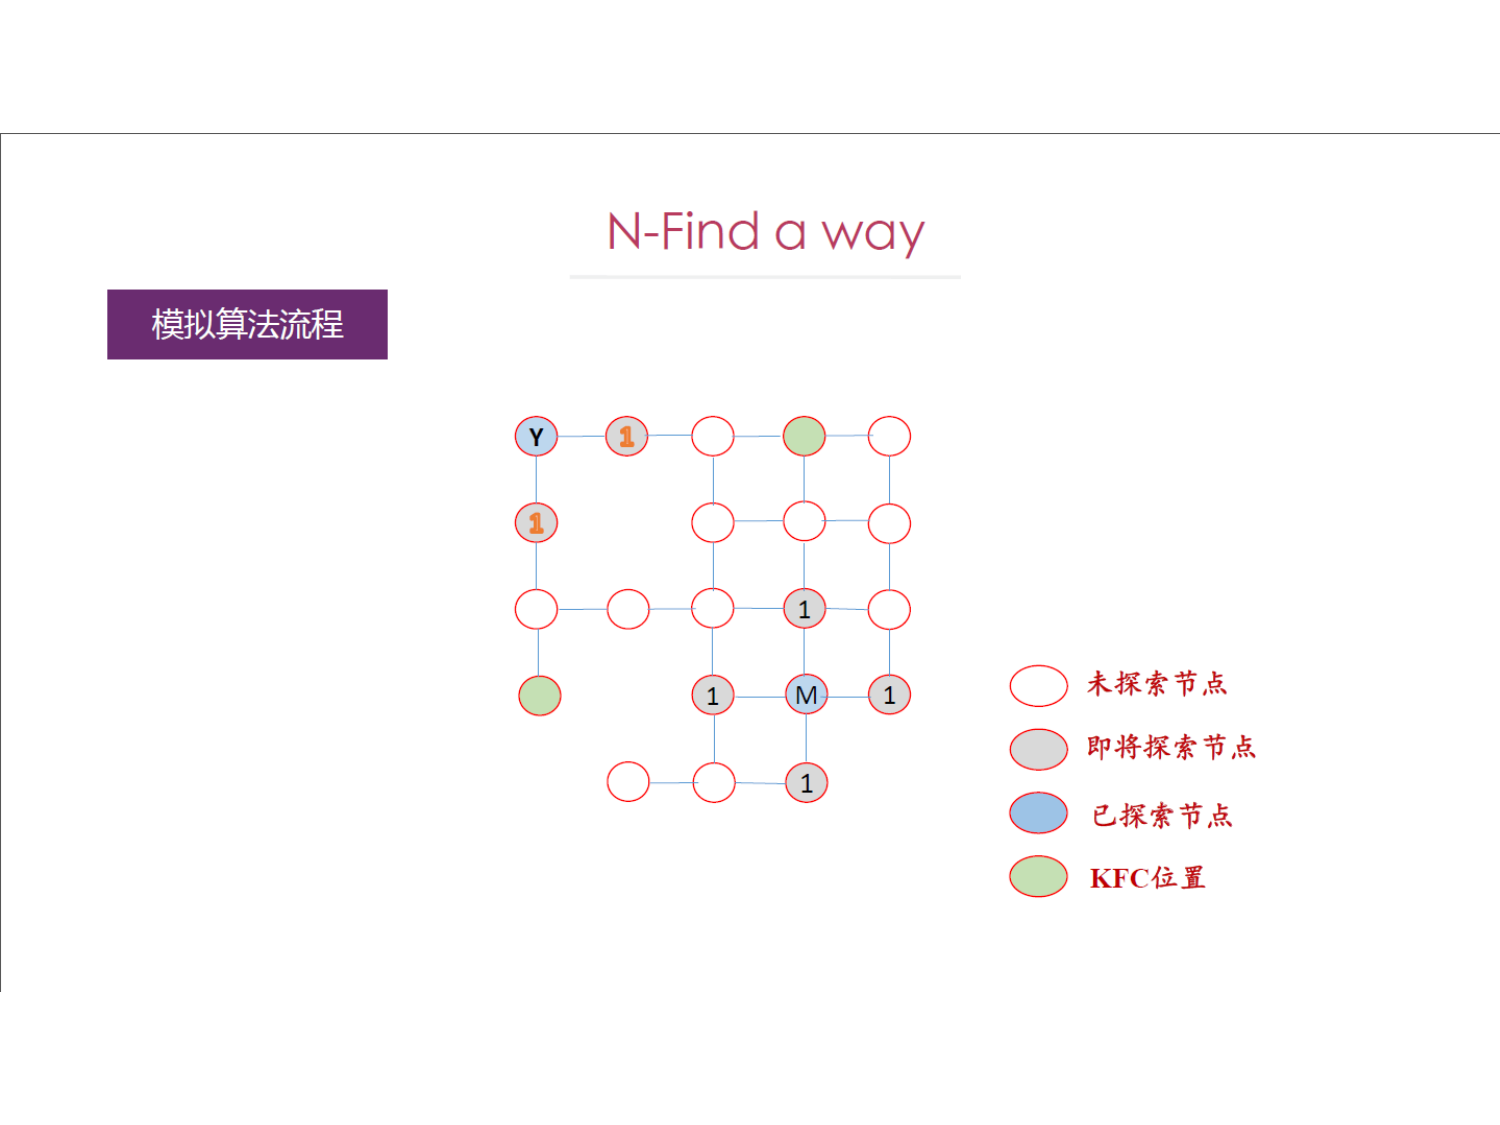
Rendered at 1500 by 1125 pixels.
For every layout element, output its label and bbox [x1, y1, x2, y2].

picture [0, 133, 1500, 992]
